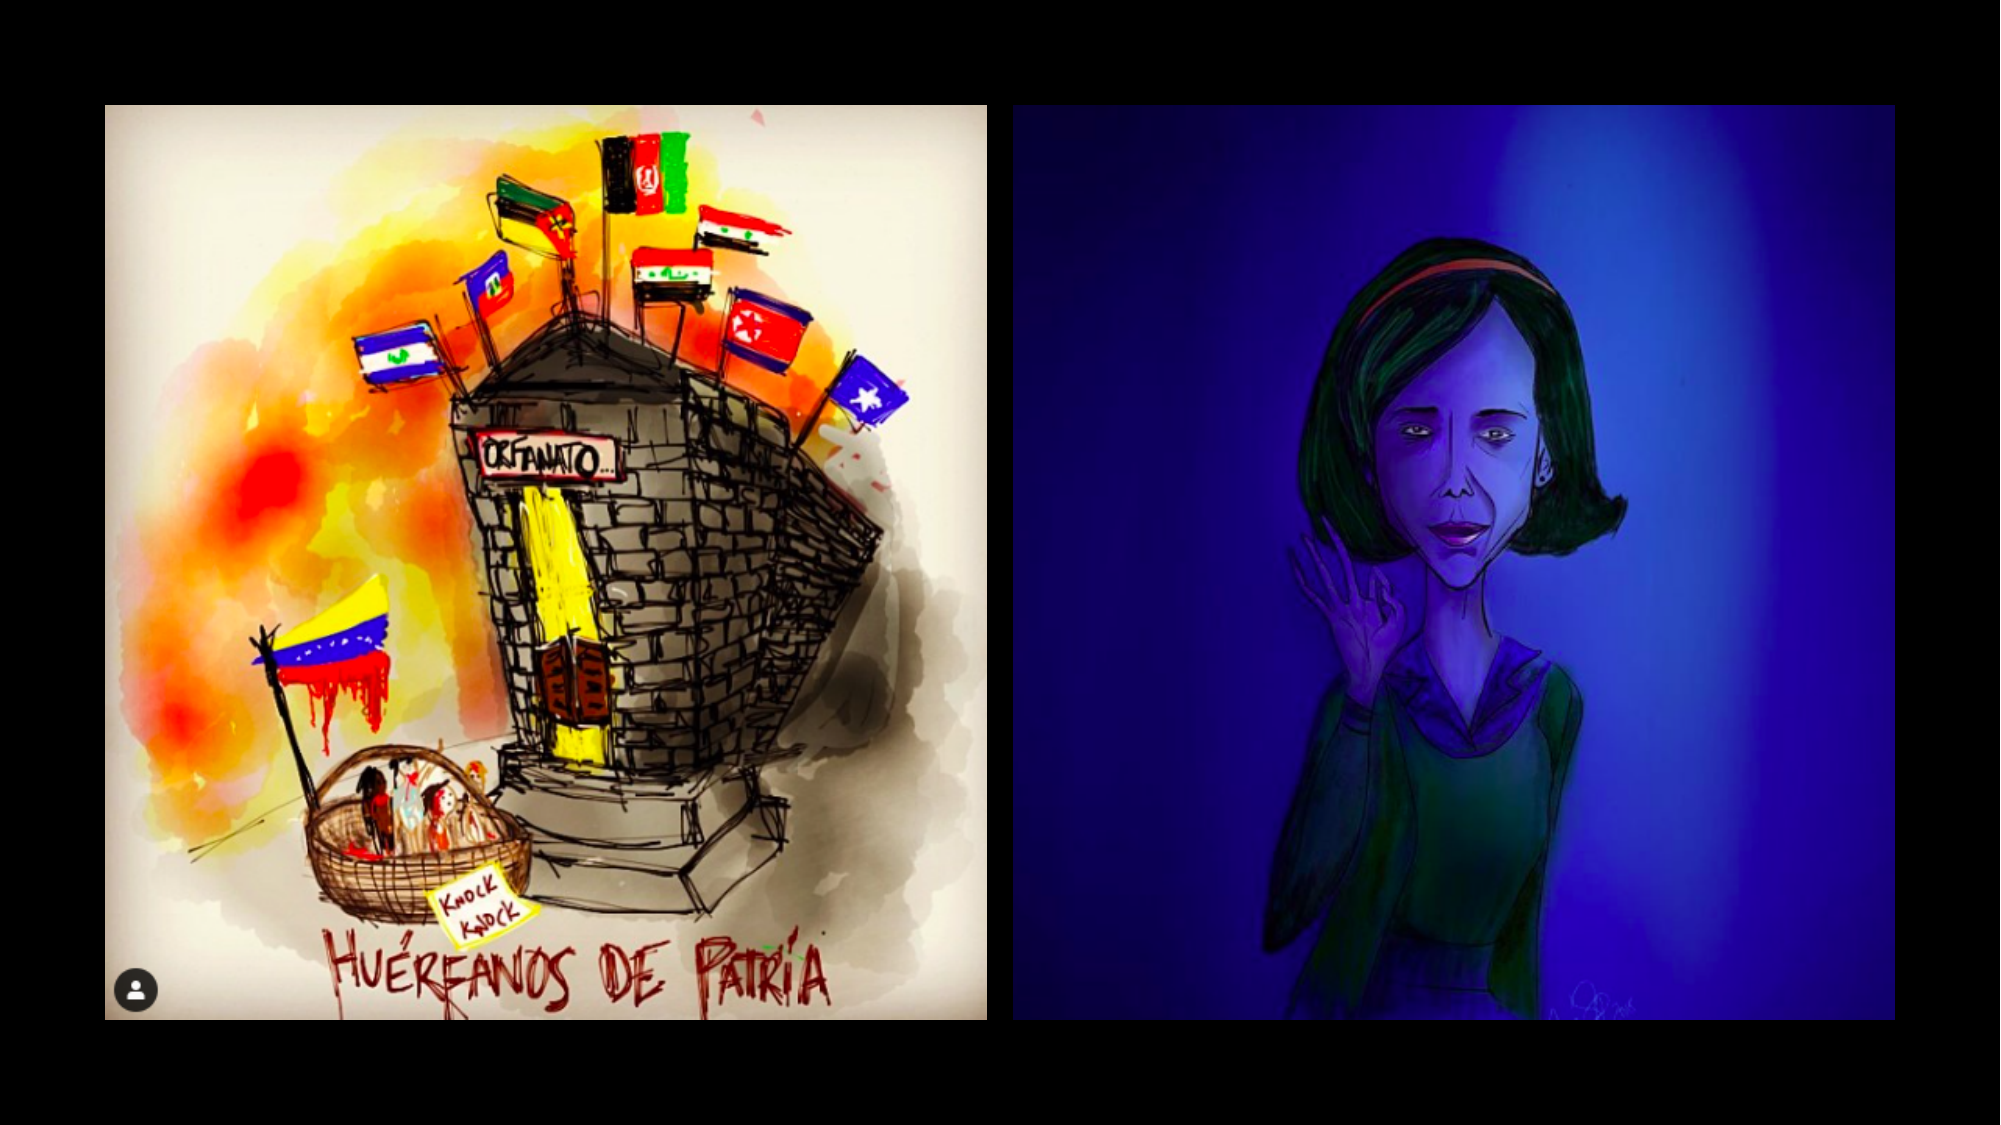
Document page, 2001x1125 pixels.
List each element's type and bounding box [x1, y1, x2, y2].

picture [1013, 105, 1895, 1020]
picture [105, 105, 987, 1020]
